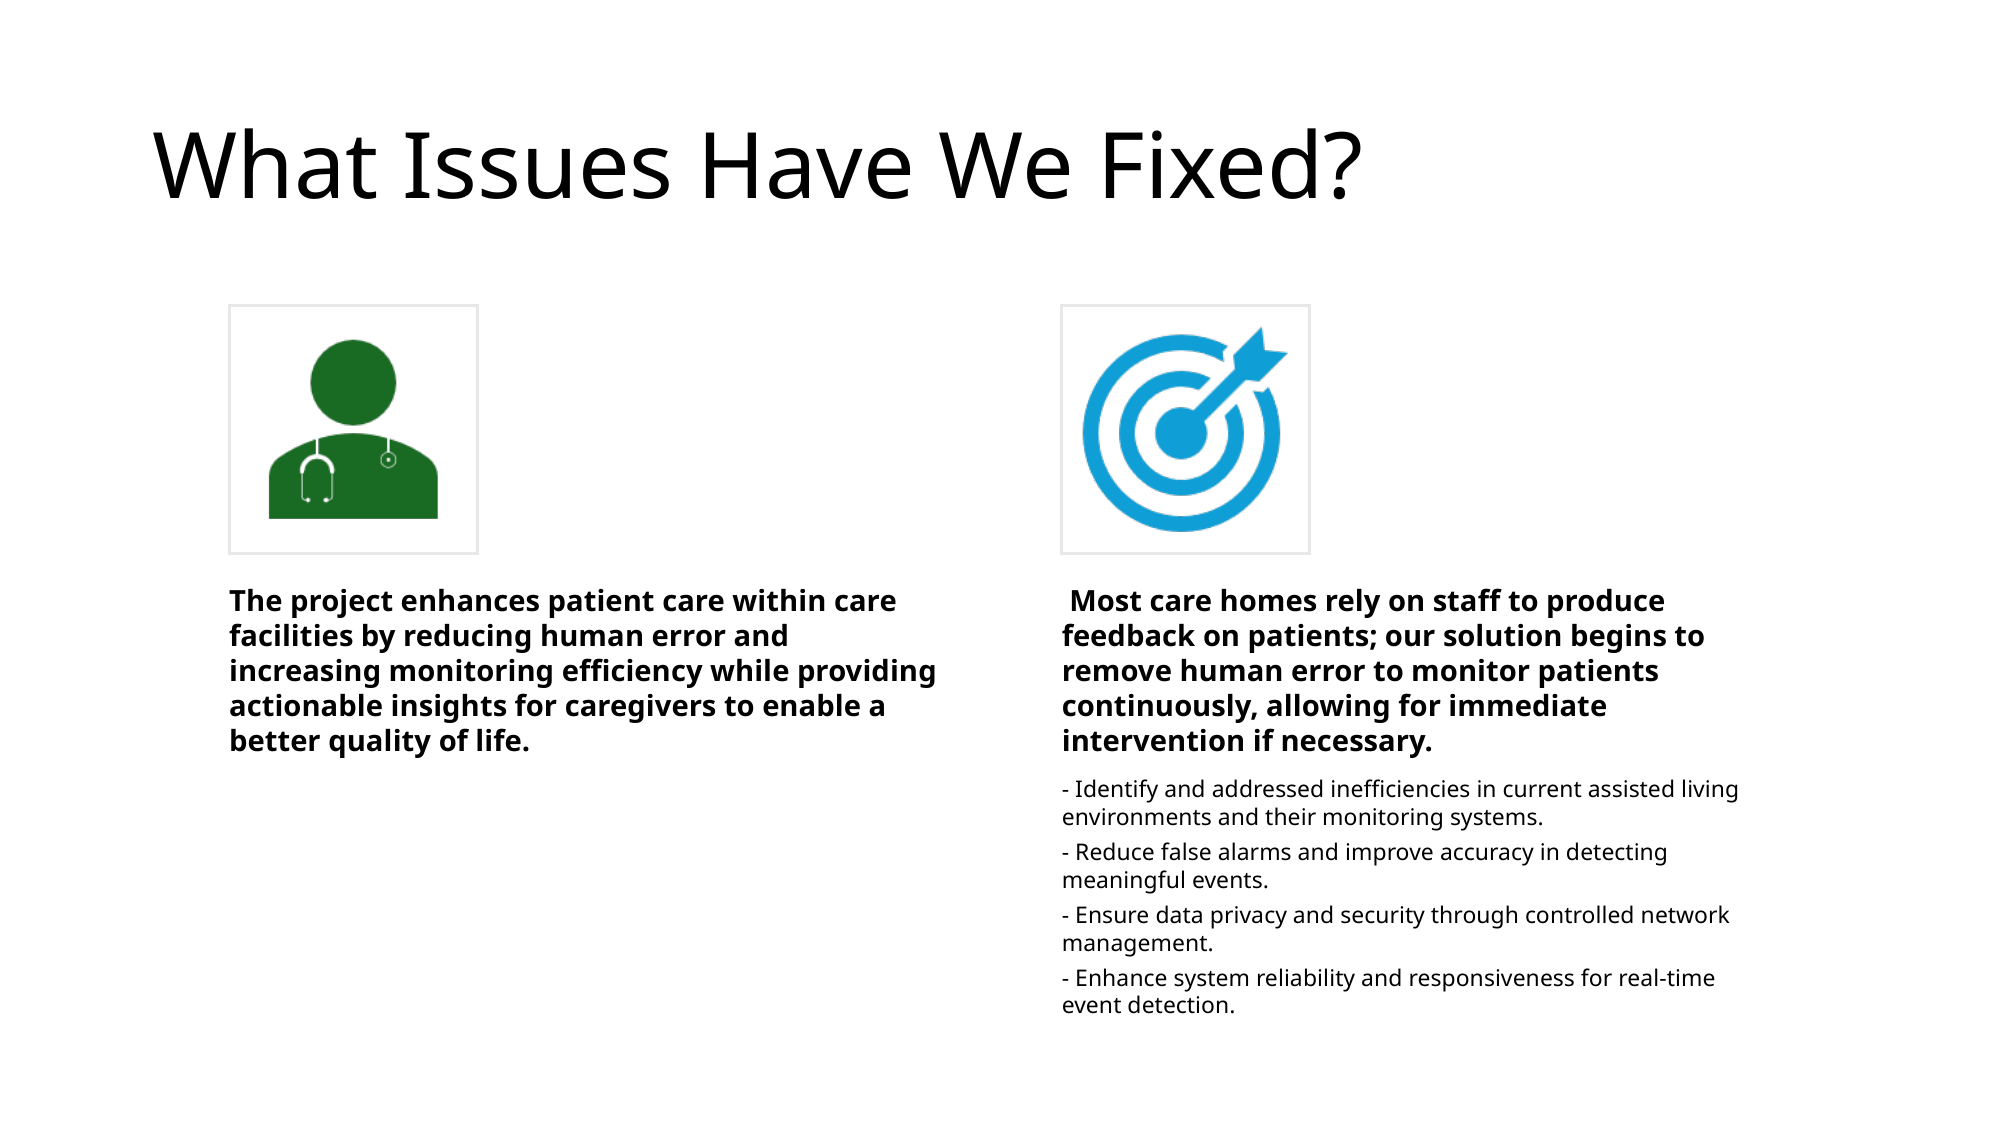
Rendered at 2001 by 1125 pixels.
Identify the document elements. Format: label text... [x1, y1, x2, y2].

title What Issues Have We Fixed? [137, 59, 1863, 278]
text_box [136, 281, 1863, 997]
